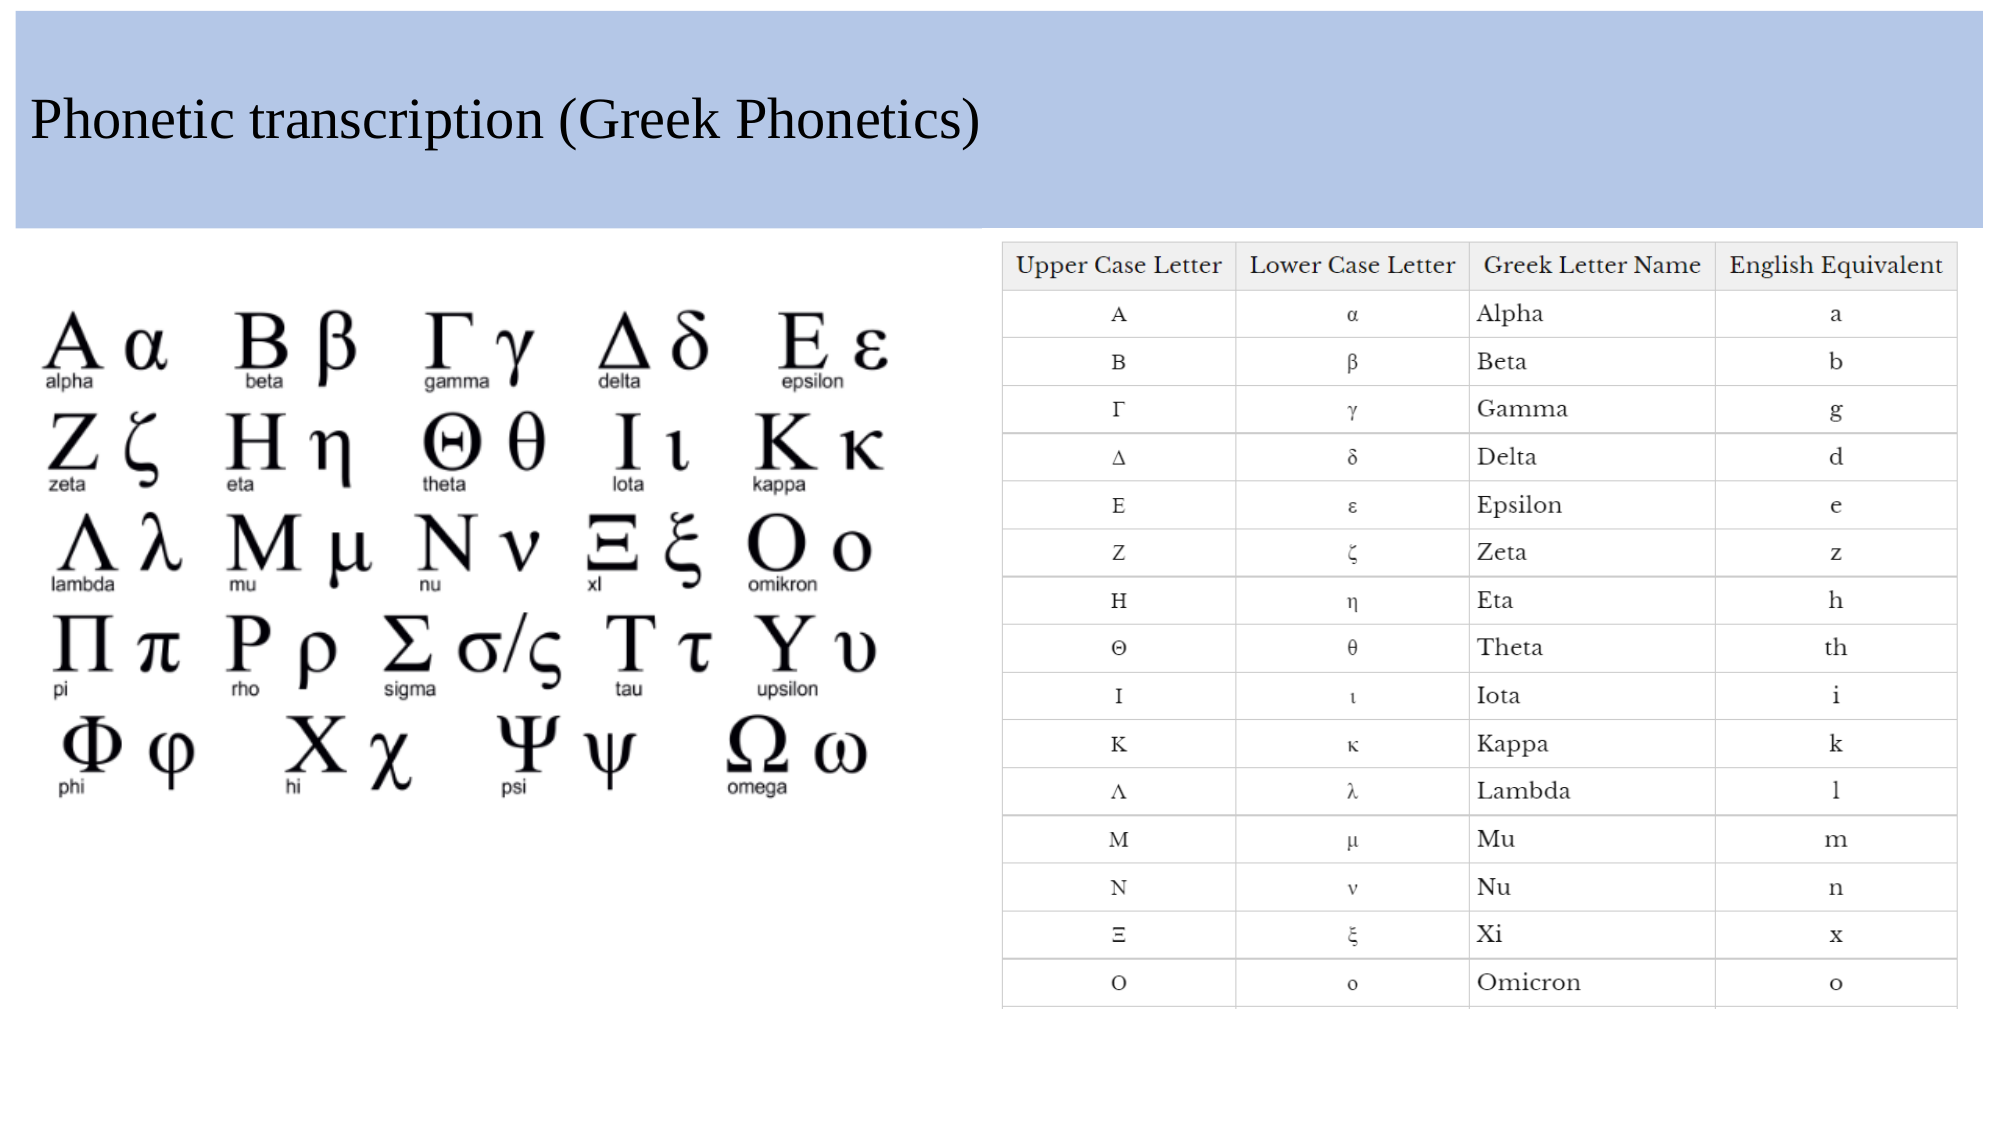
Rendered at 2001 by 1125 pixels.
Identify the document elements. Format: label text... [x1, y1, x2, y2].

title Phonetic transcription (Greek Phonetics) [15, 10, 1983, 229]
picture [0, 228, 1985, 1009]
